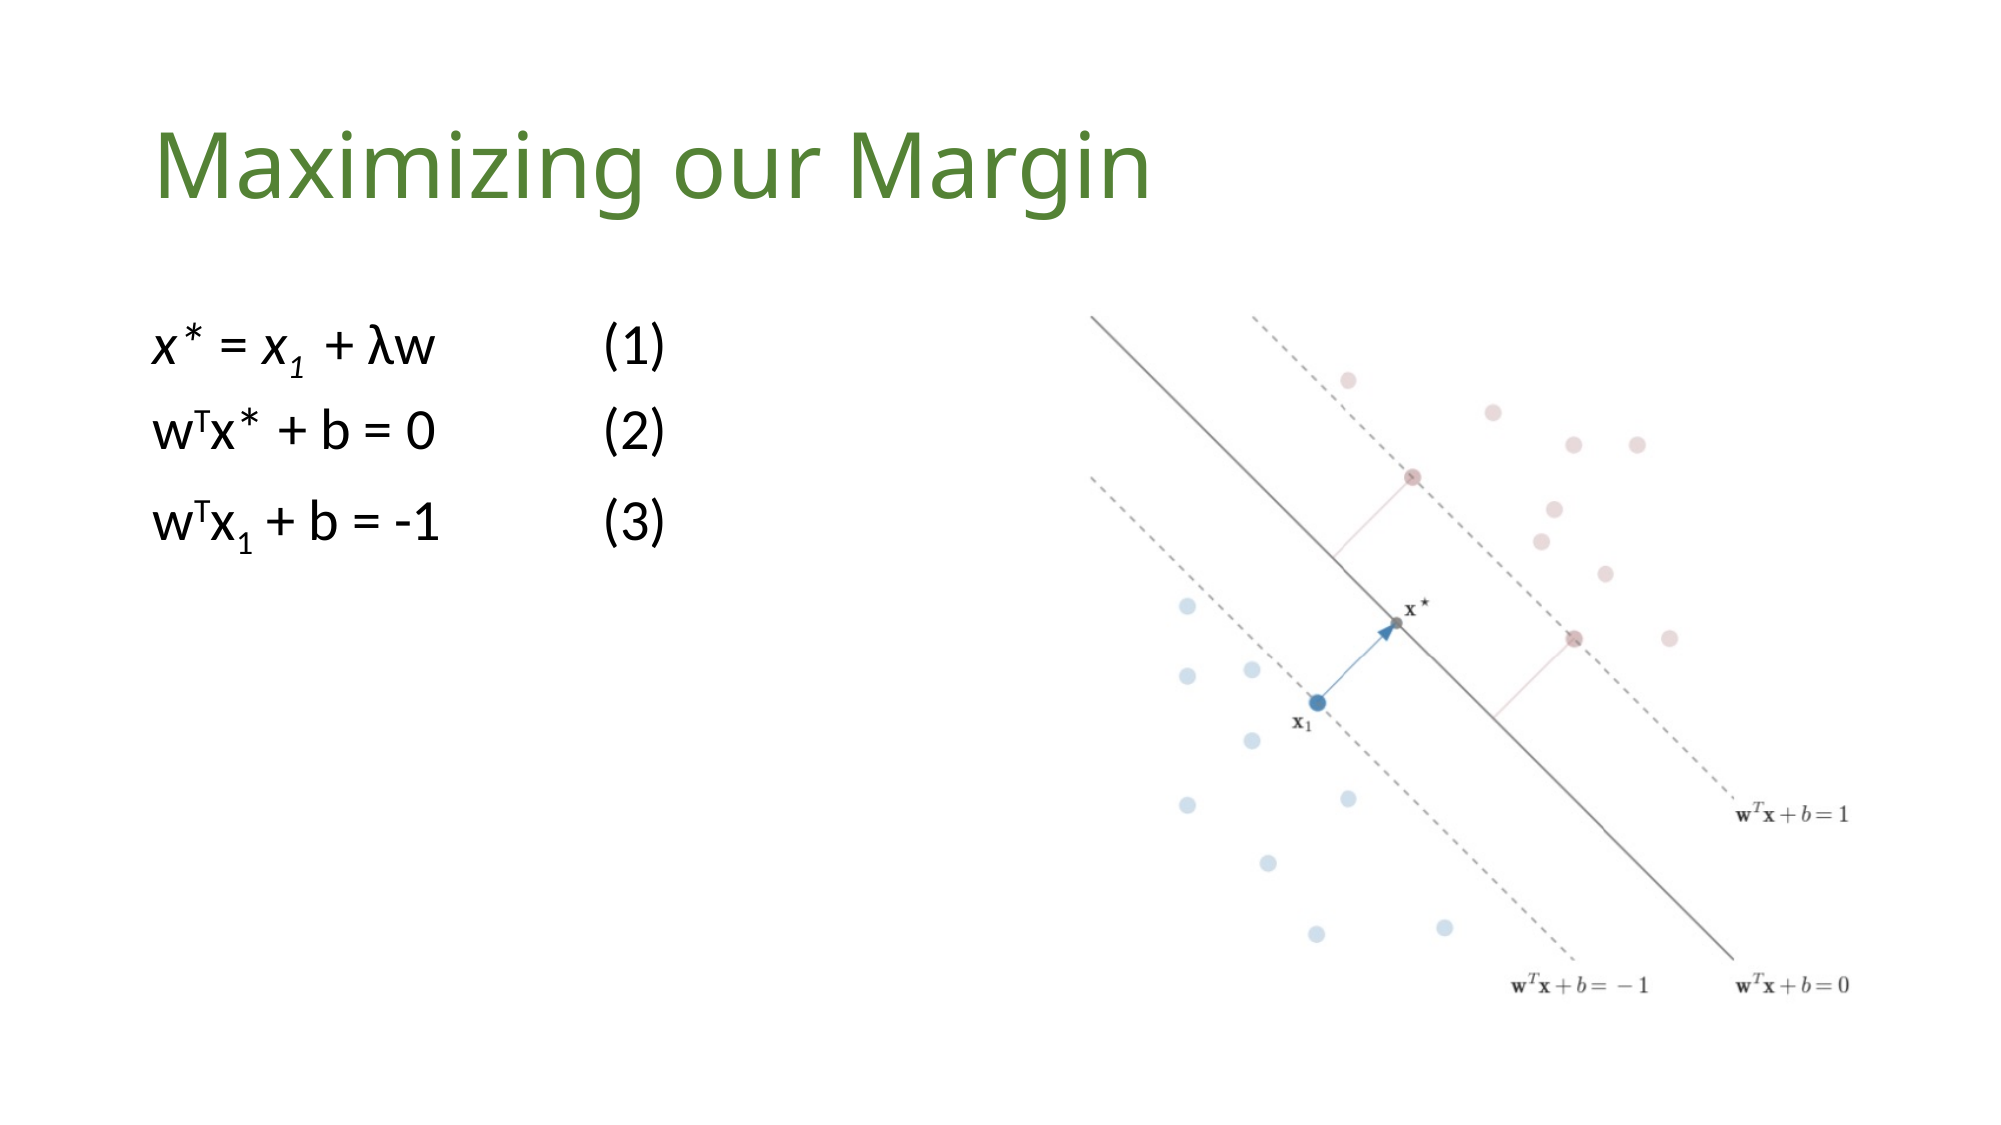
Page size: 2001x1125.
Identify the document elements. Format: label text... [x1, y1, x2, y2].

picture [1084, 308, 1863, 1005]
list x* = x1 + λw (1) wTx* + b = 0 (2) wTx1 + b = -1 (3) [137, 299, 1863, 1014]
title Maximizing our Margin [137, 59, 1863, 278]
